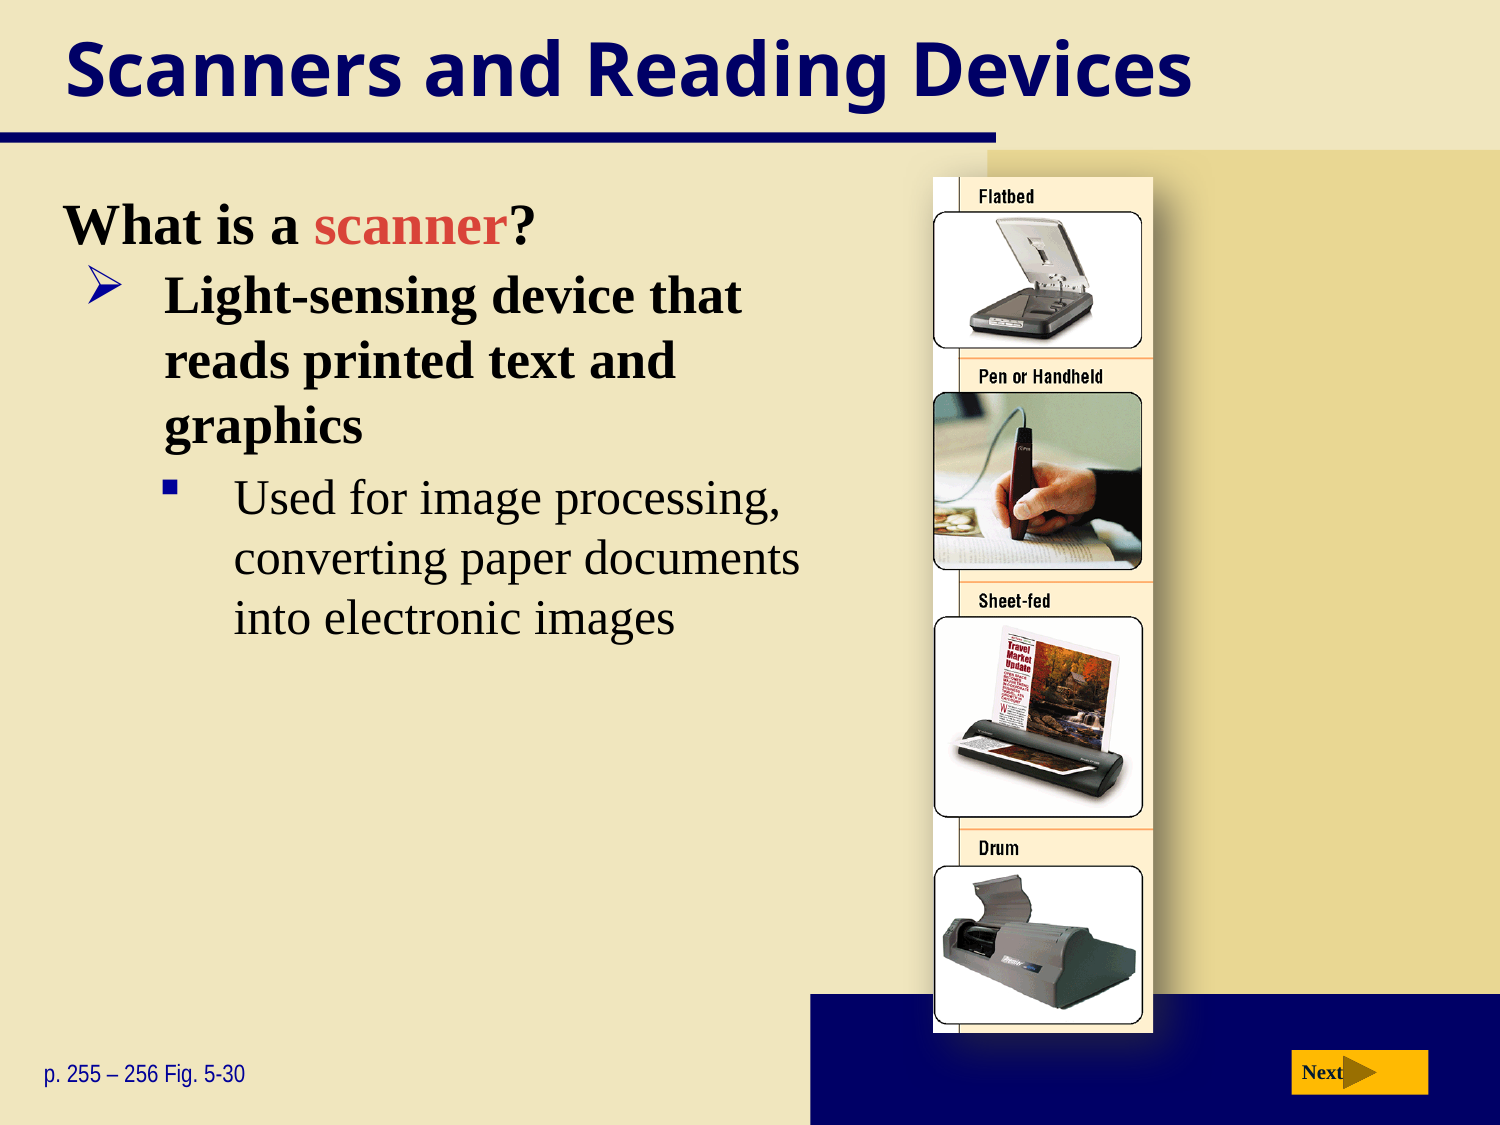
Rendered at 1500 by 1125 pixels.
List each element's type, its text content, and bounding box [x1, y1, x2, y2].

text_box Light-sensing device that reads printed text and graphics Used for image processing, converting paper documents into electronic images [50, 251, 850, 670]
picture [932, 177, 1154, 1033]
text_box p. 255 – 256 Fig. 5-30 [29, 1050, 284, 1095]
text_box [1286, 1049, 1429, 1095]
title Scanners and Reading Devices [49, 0, 1459, 133]
list What is a scanner? [47, 178, 849, 274]
